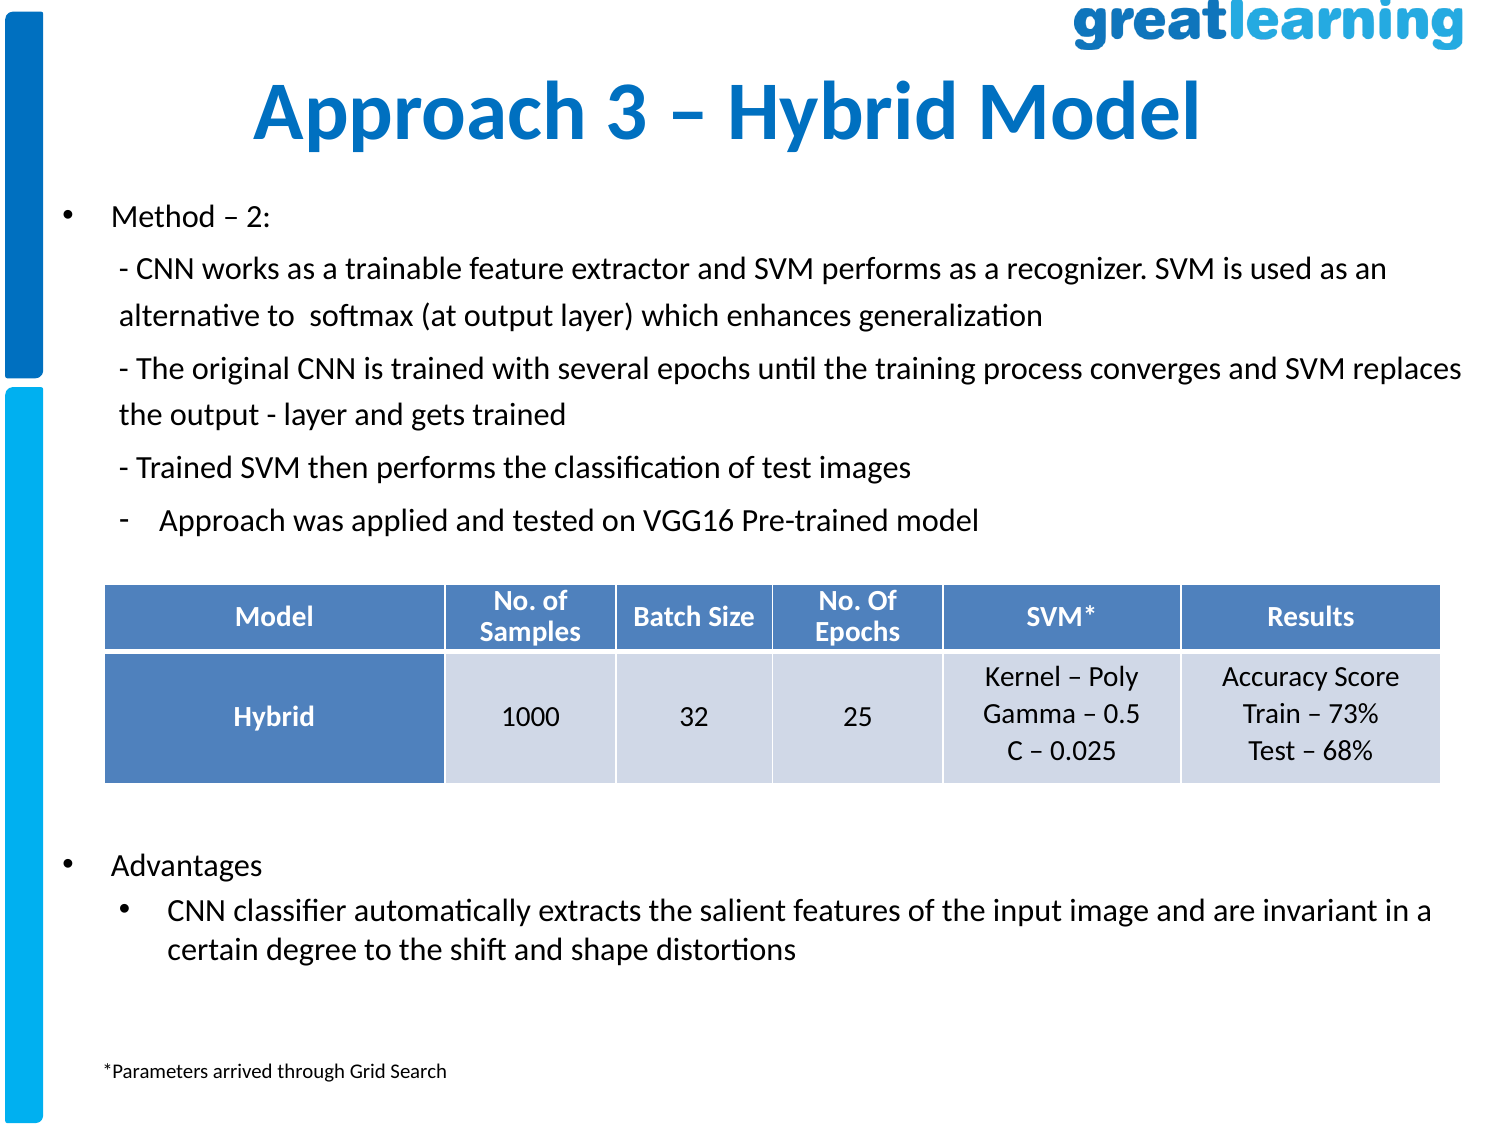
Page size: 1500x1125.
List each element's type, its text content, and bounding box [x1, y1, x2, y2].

table_header SVM* [944, 585, 1180, 649]
table_cell Kernel – Poly Gamma – 0.5 C – 0.025 [944, 654, 1180, 783]
text_box *Parameters arrived through Grid Search [87, 1050, 888, 1090]
table_cell 32 [617, 654, 772, 783]
table_header Batch Size [617, 585, 772, 649]
table_header No. Of Epochs [773, 585, 942, 649]
title Approach 3 – Hybrid Model [62, 12, 1413, 187]
picture [1074, 0, 1463, 50]
table_header Model [105, 585, 444, 649]
list Method – 2: - CNN works as a trainable feature extractor and SVM performs as a recognizer. SVM is used as an alternative to softmax (at output layer) which enhances generalization - The original CNN is trained with several epochs until the training process converges and SVM replaces the output - layer and gets trained - Trained SVM then performs the classification of test images Approach was applied and tested on VGG16 Pre-trained model Advantages CNN classifier automatically extracts the salient features of the input image and are invariant in a certain degree to the shift and shape distortions [47, 187, 1498, 980]
table_cell 25 [773, 654, 942, 783]
table_cell 1000 [446, 654, 615, 783]
table_cell Accuracy Score Train – 73% Test – 68% [1182, 654, 1440, 783]
table_header No. of Samples [446, 585, 615, 649]
table_cell Hybrid [105, 654, 444, 783]
table_header Results [1182, 585, 1440, 649]
